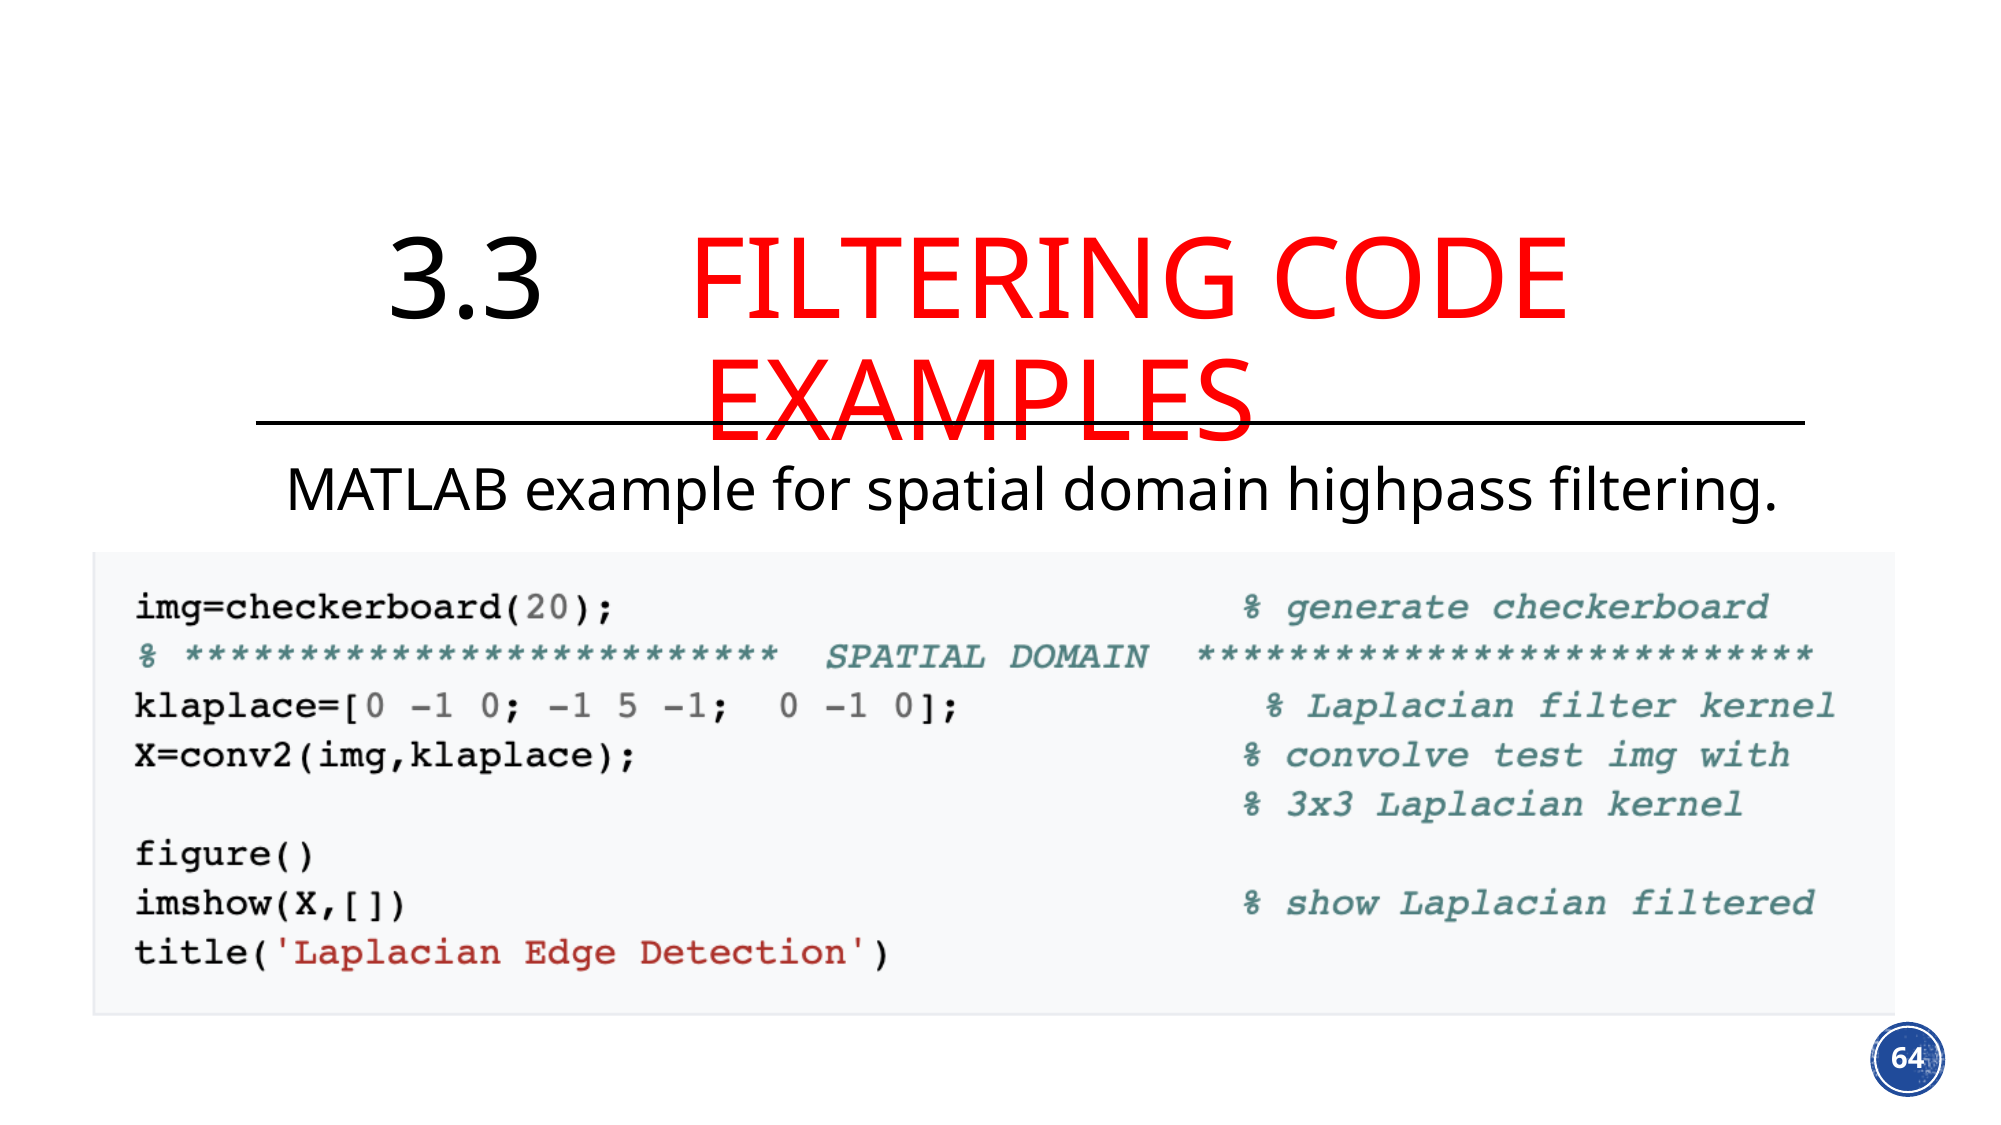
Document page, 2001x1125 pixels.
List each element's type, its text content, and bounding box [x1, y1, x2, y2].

list MATLAB example for spatial domain highpass filtering. [169, 452, 1895, 543]
title 3.3 Filtering code examples [154, 210, 1805, 475]
picture [90, 552, 1895, 1020]
slide_number 63 [1855, 1028, 1961, 1089]
